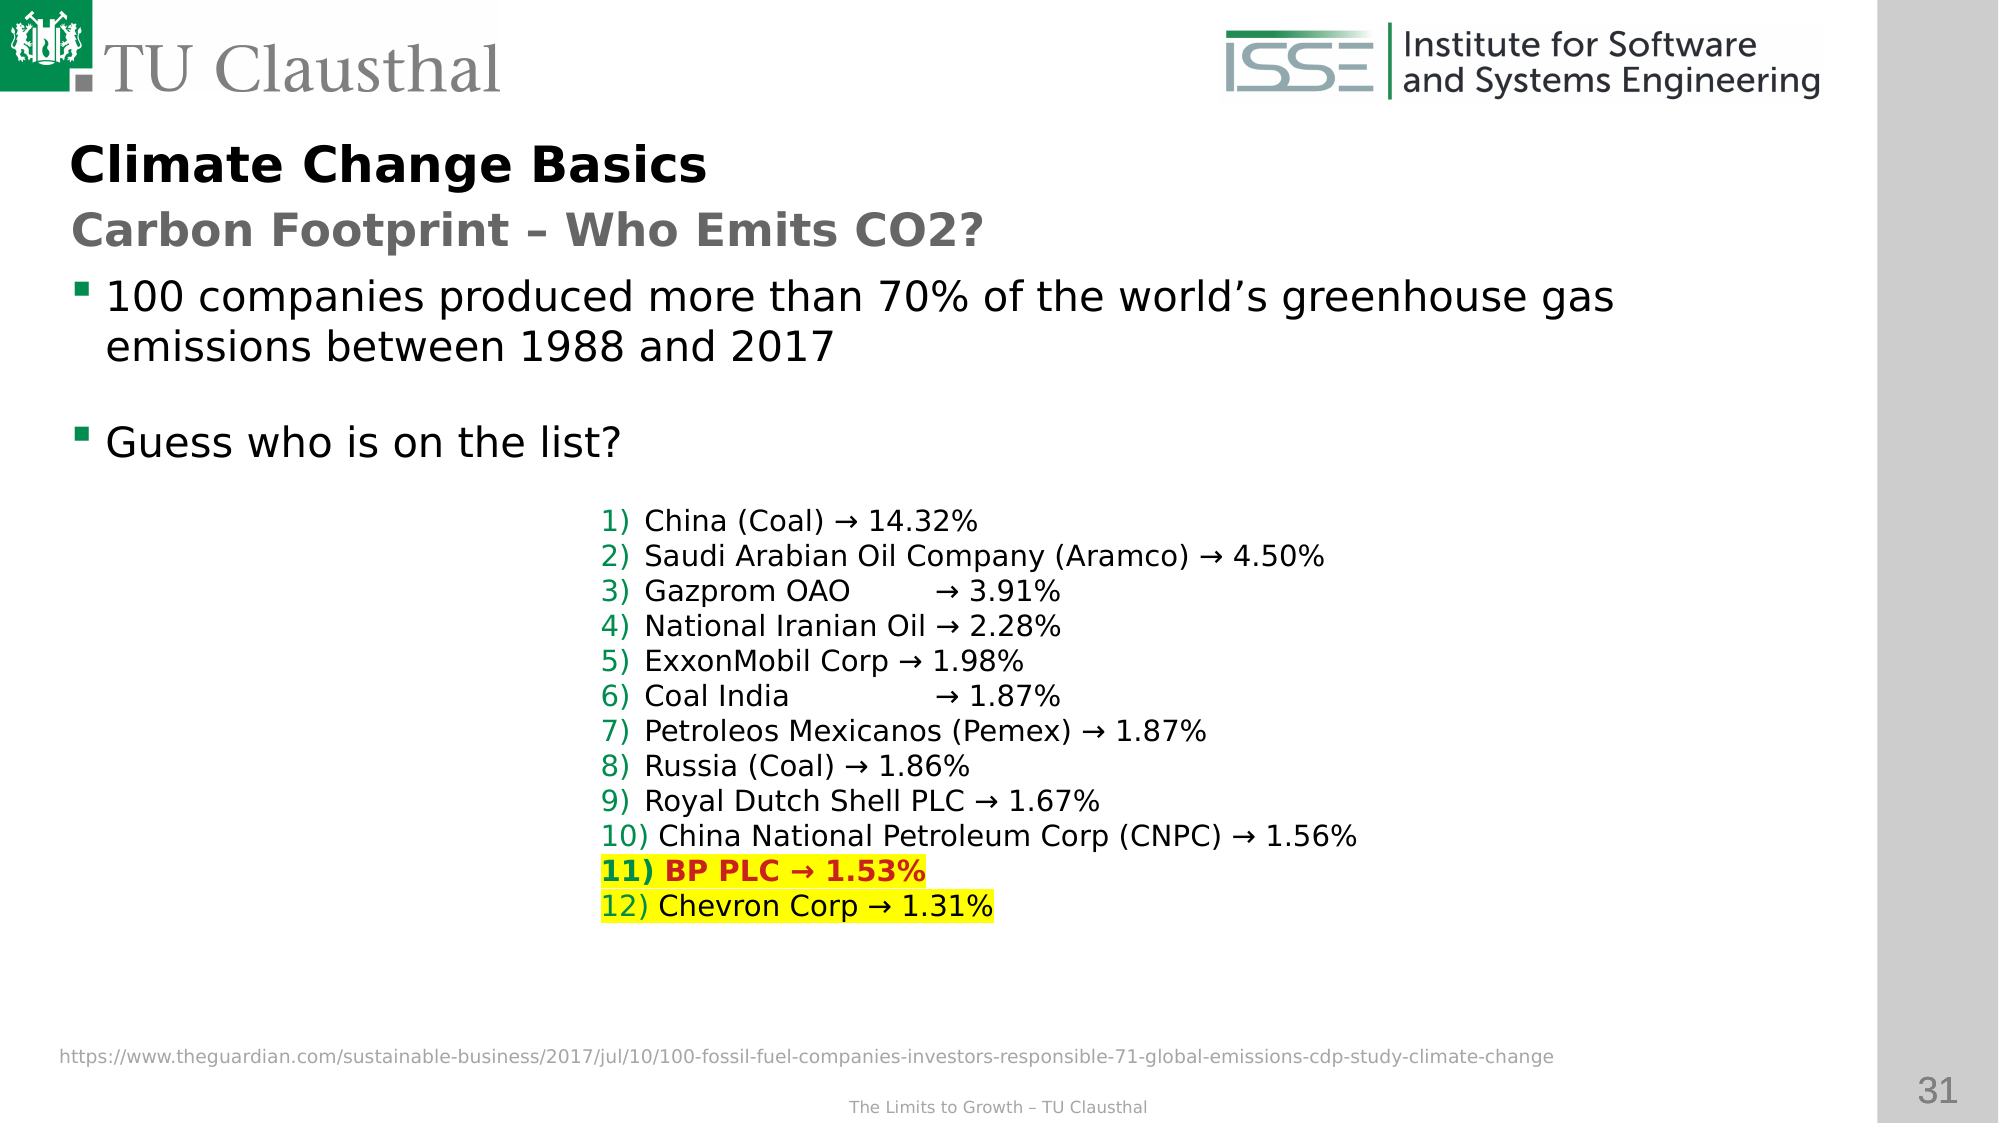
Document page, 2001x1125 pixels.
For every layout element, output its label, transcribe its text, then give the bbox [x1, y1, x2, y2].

text_box China (Coal) → 14.32% Saudi Arabian Oil Company (Aramco) → 4.50% Gazprom OAO → 3.91% National Iranian Oil → 2.28% ExxonMobil Corp → 1.98% Coal India → 1.87% Petroleos Mexicanos (Pemex) → 1.87% Russia (Coal) → 1.86% Royal Dutch Shell PLC → 1.67% China National Petroleum Corp (CNPC) → 1.56% BP PLC → 1.53% Chevron Corp → 1.31% [585, 495, 1410, 945]
text_box https://www.theguardian.com/sustainable-business/2017/jul/10/100-fossil-fuel-companies-investors-responsible-71-global-emissions-cdp-study-climate-change [44, 1037, 1816, 1075]
picture [1218, 22, 1825, 106]
text_box 100 companies produced more than 70% of the world’s greenhouse gas emissions between 1988 and 2017 Guess who is on the list? [55, 262, 1837, 899]
picture [0, 0, 500, 92]
text_box Carbon Footprint – Who Emits CO2? [70, 188, 1769, 269]
text_box Climate Change Basics [54, 125, 1817, 206]
